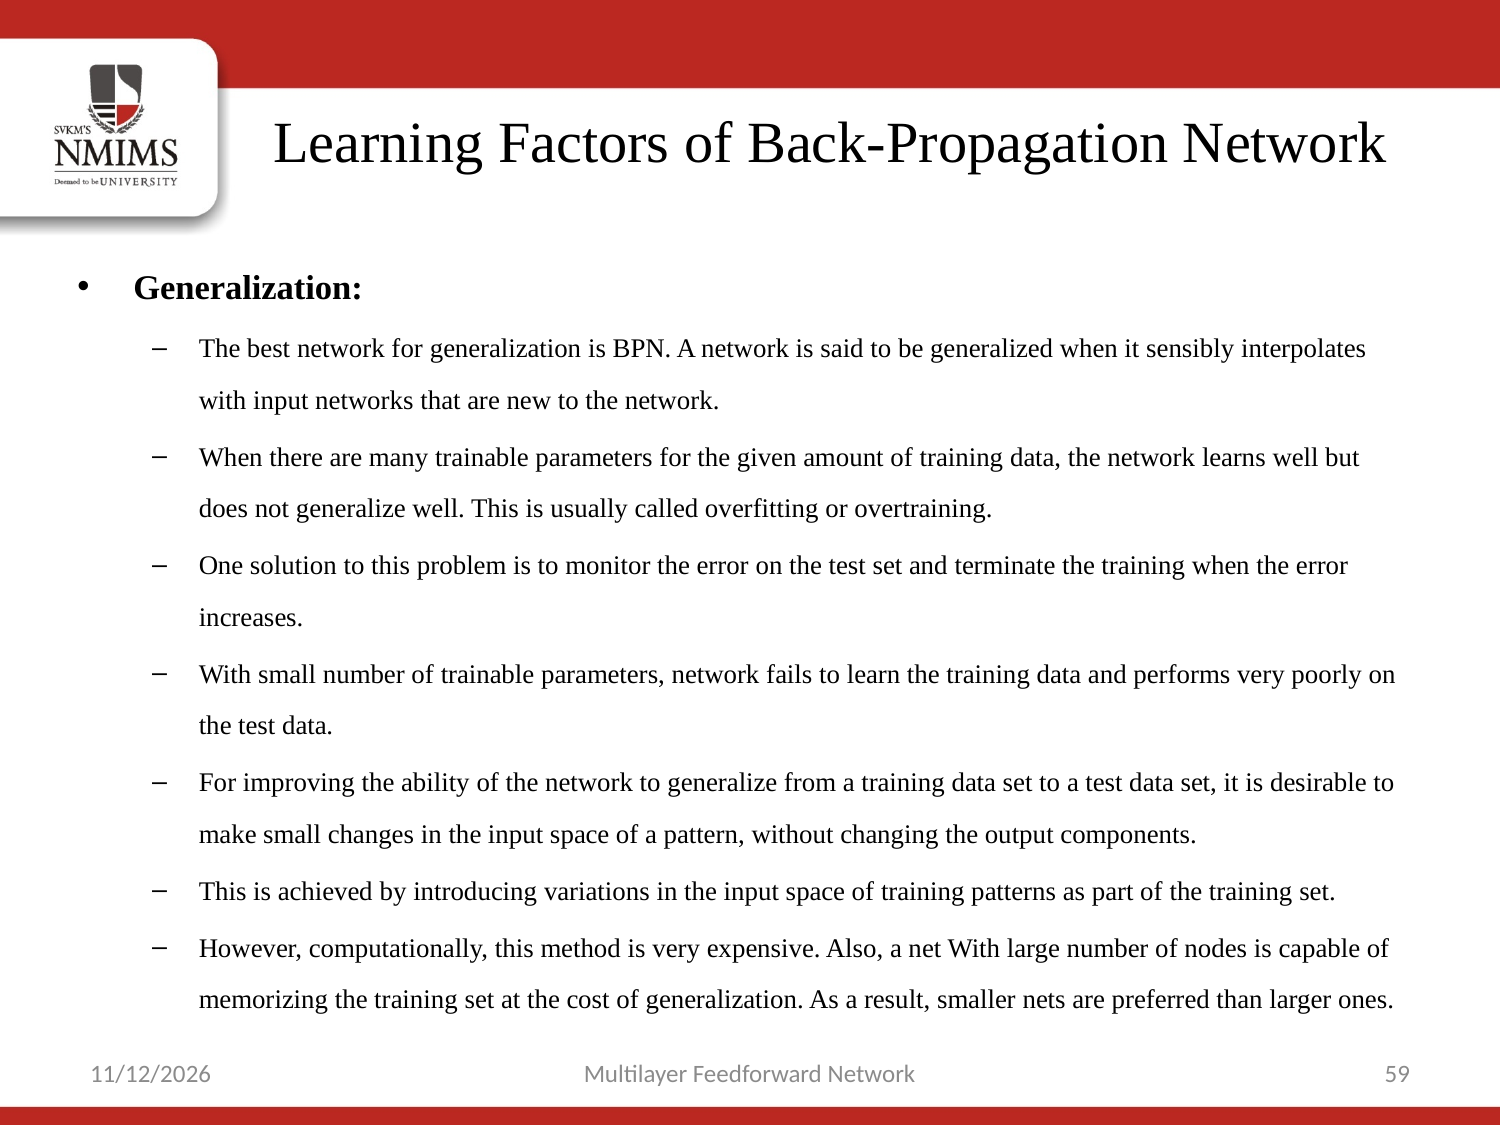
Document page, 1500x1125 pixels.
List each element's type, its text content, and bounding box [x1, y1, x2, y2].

list Generalization: The best network for generalization is BPN. A network is said to be generalized when it sensibly interpolates with input networks that are new to the network. When there are many trainable parameters for the given amount of training data, the network learns well but does not generalize well. This is usually called overfitting or overtraining. One solution to this problem is to monitor the error on the test set and terminate the training when the error increases. With small number of trainable parameters, network fails to learn the training data and performs very poorly on the test data. For improving the ability of the network to generalize from a training data set to a test data set, it is desirable to make small changes in the input space of a pattern, without changing the output components. This is achieved by introducing variations in the input space of training patterns as part of the training set. However, computationally, this method is very expensive. Also, a net With large number of nodes is capable of memorizing the training set at the cost of generalization. As a result, smaller nets are preferred than larger ones. [62, 232, 1413, 1043]
footer Multilayer Feedforward Network [512, 1042, 988, 1103]
slide_number 59 [1074, 1042, 1425, 1103]
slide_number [75, 1042, 425, 1103]
picture [0, 0, 1500, 1125]
title Learning Factors of Back-Propagation Network [249, 45, 1425, 233]
